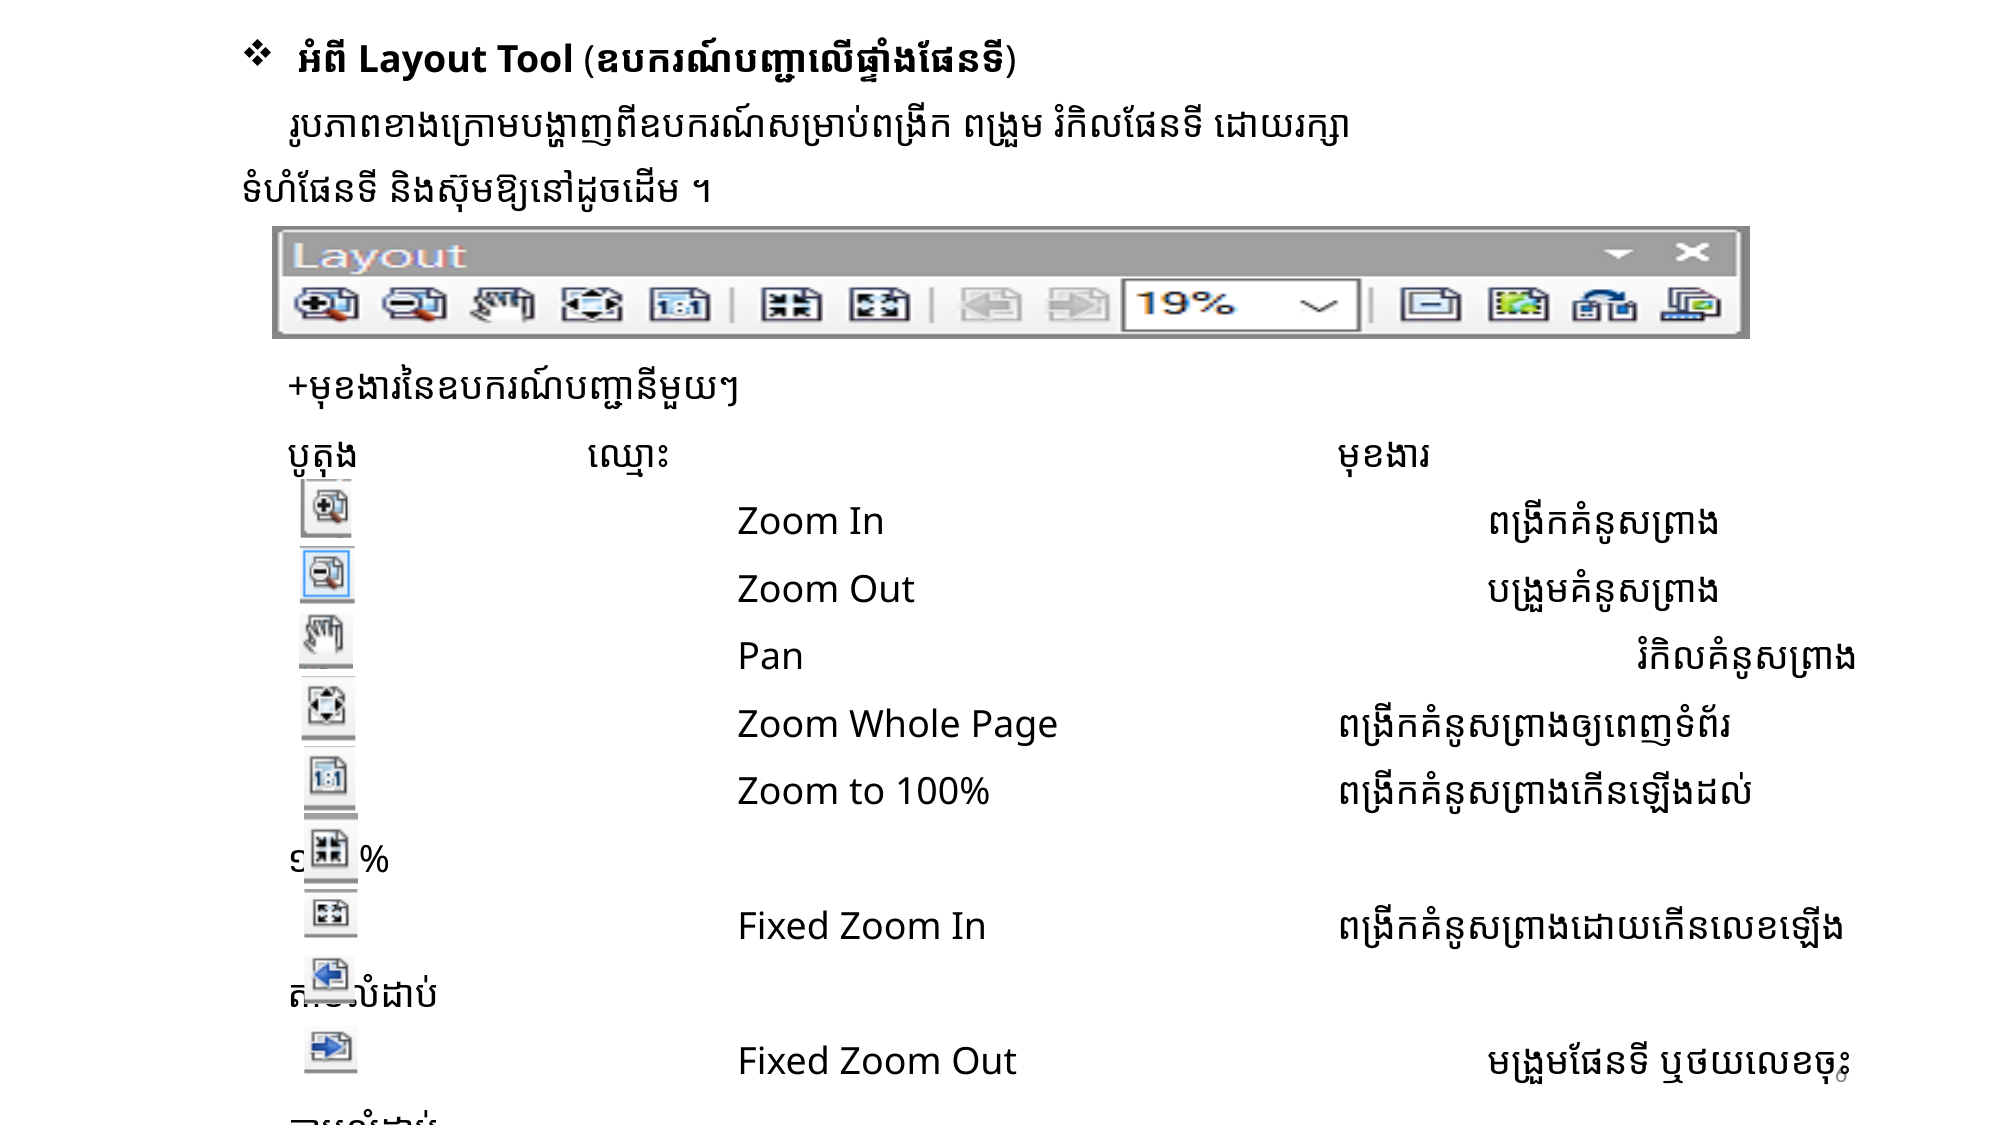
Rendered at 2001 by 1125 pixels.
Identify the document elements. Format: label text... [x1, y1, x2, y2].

picture [300, 479, 352, 538]
picture [304, 813, 358, 884]
picture [304, 955, 355, 1004]
text_box +មុខងារនៃឧបករណ៍បញ្ជានីមួយៗ បូតុង ឈ្មោះ មុខងារ Zoom In ពង្រីកគំនូសព្រាង Zoom Out បង្រួមគំនូសព្រាង Pan រំកិលគំនូសព្រាង Zoom Whole Page ពង្រីកគំនូសព្រាងឲ្យពេញទំព័រ Zoom to 100% ពងី្រកគំនូសព្រាងកើនឡើងដល់ ១០០% Fixed Zoom In ពង្រីកគំនូសព្រាងដោយកើនលេខឡើងតាមលំដាប់ Fixed Zoom Out មង្រួមផែនទី ឬថយលេខចុះតាមលំដាប់ Go back to extent ត្រឡប់ក្រោយទៅទំហំដើម Go forward to extent ទៅមុខដូចទំហំមុន [272, 332, 1874, 1125]
picture [303, 746, 356, 811]
picture [301, 676, 356, 741]
slide_number 6 [1412, 1042, 1863, 1103]
picture [304, 889, 358, 938]
text_box អំពី Layout Tool (ឧបករណ៍បញ្ជាលើផ្ទាំងផែនទី) រូបភាពខាងក្រោមបង្ហាញពីឧបករណ៍សម្រាប់ពង្រីក ពង្រួម រំកិលផែនទី ដោយរក្សា ទំហំផែនទី និងស៊ុមឱ្យនៅដូចដើម ។ [226, 24, 1758, 217]
picture [304, 1025, 358, 1074]
picture [272, 226, 1750, 339]
picture [299, 613, 353, 669]
picture [299, 546, 355, 604]
